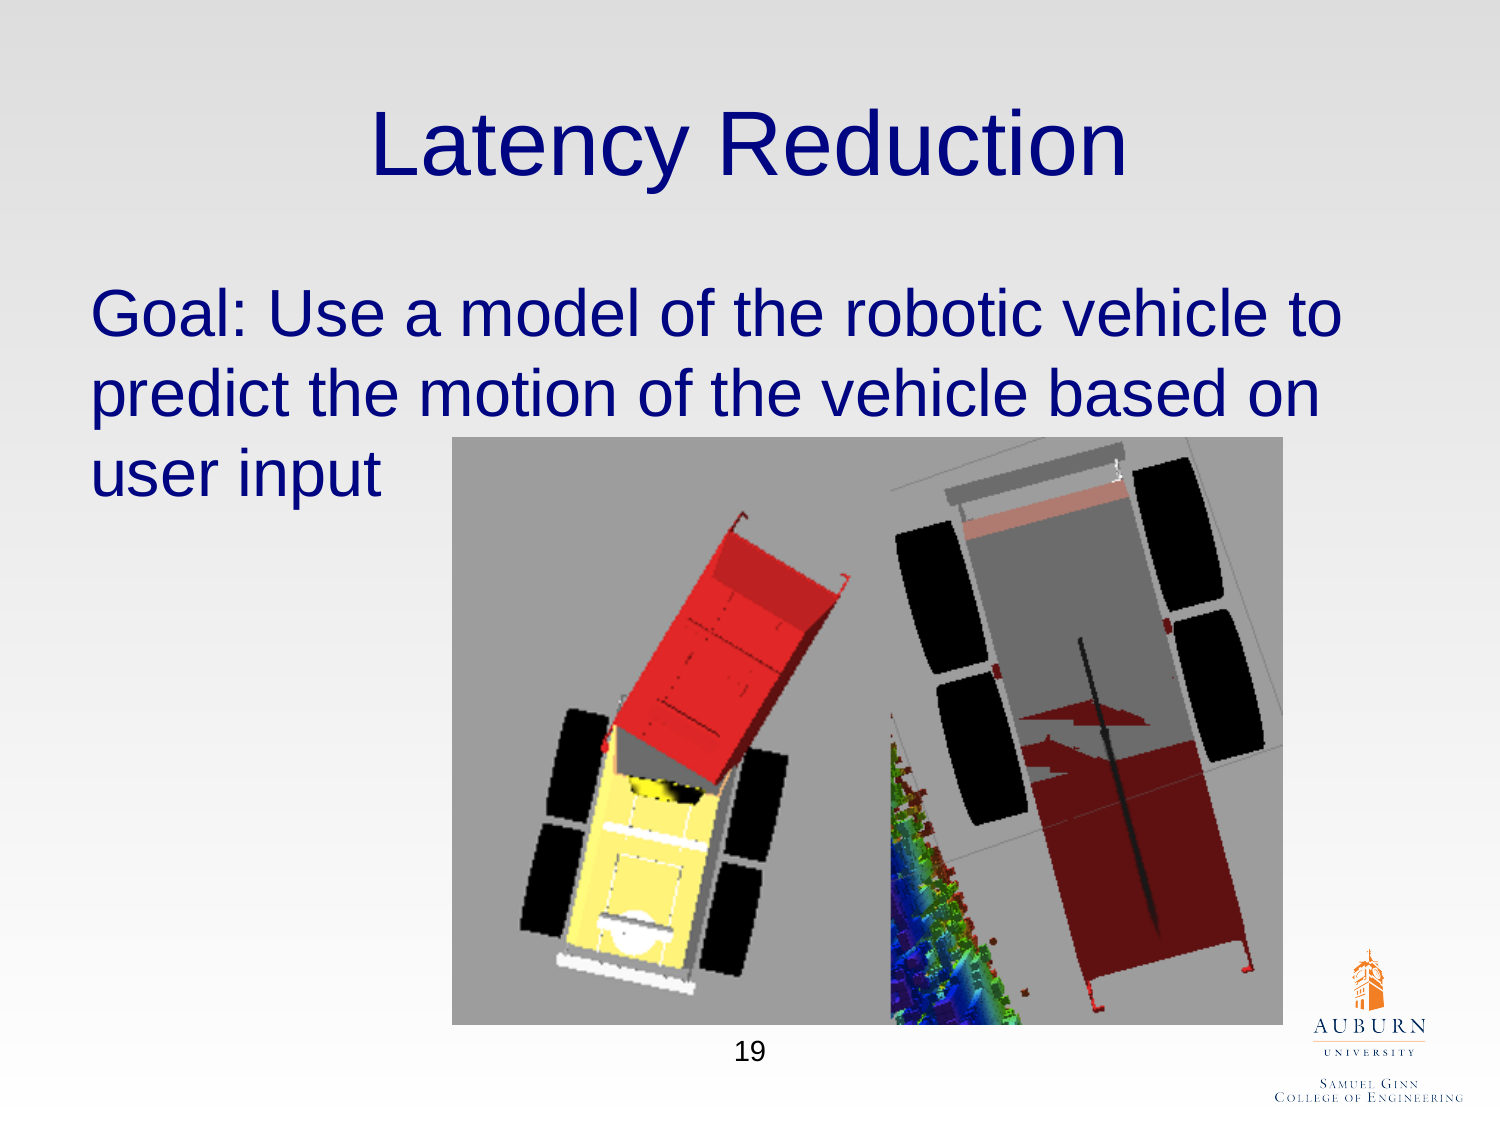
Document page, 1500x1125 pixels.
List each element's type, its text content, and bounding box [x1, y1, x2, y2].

slide_number 19 [575, 1033, 925, 1103]
picture [452, 437, 1463, 1102]
list Goal: Use a model of the robotic vehicle to predict the motion of the vehicle based on user input [75, 262, 1425, 1005]
title Latency Reduction [75, 45, 1425, 233]
